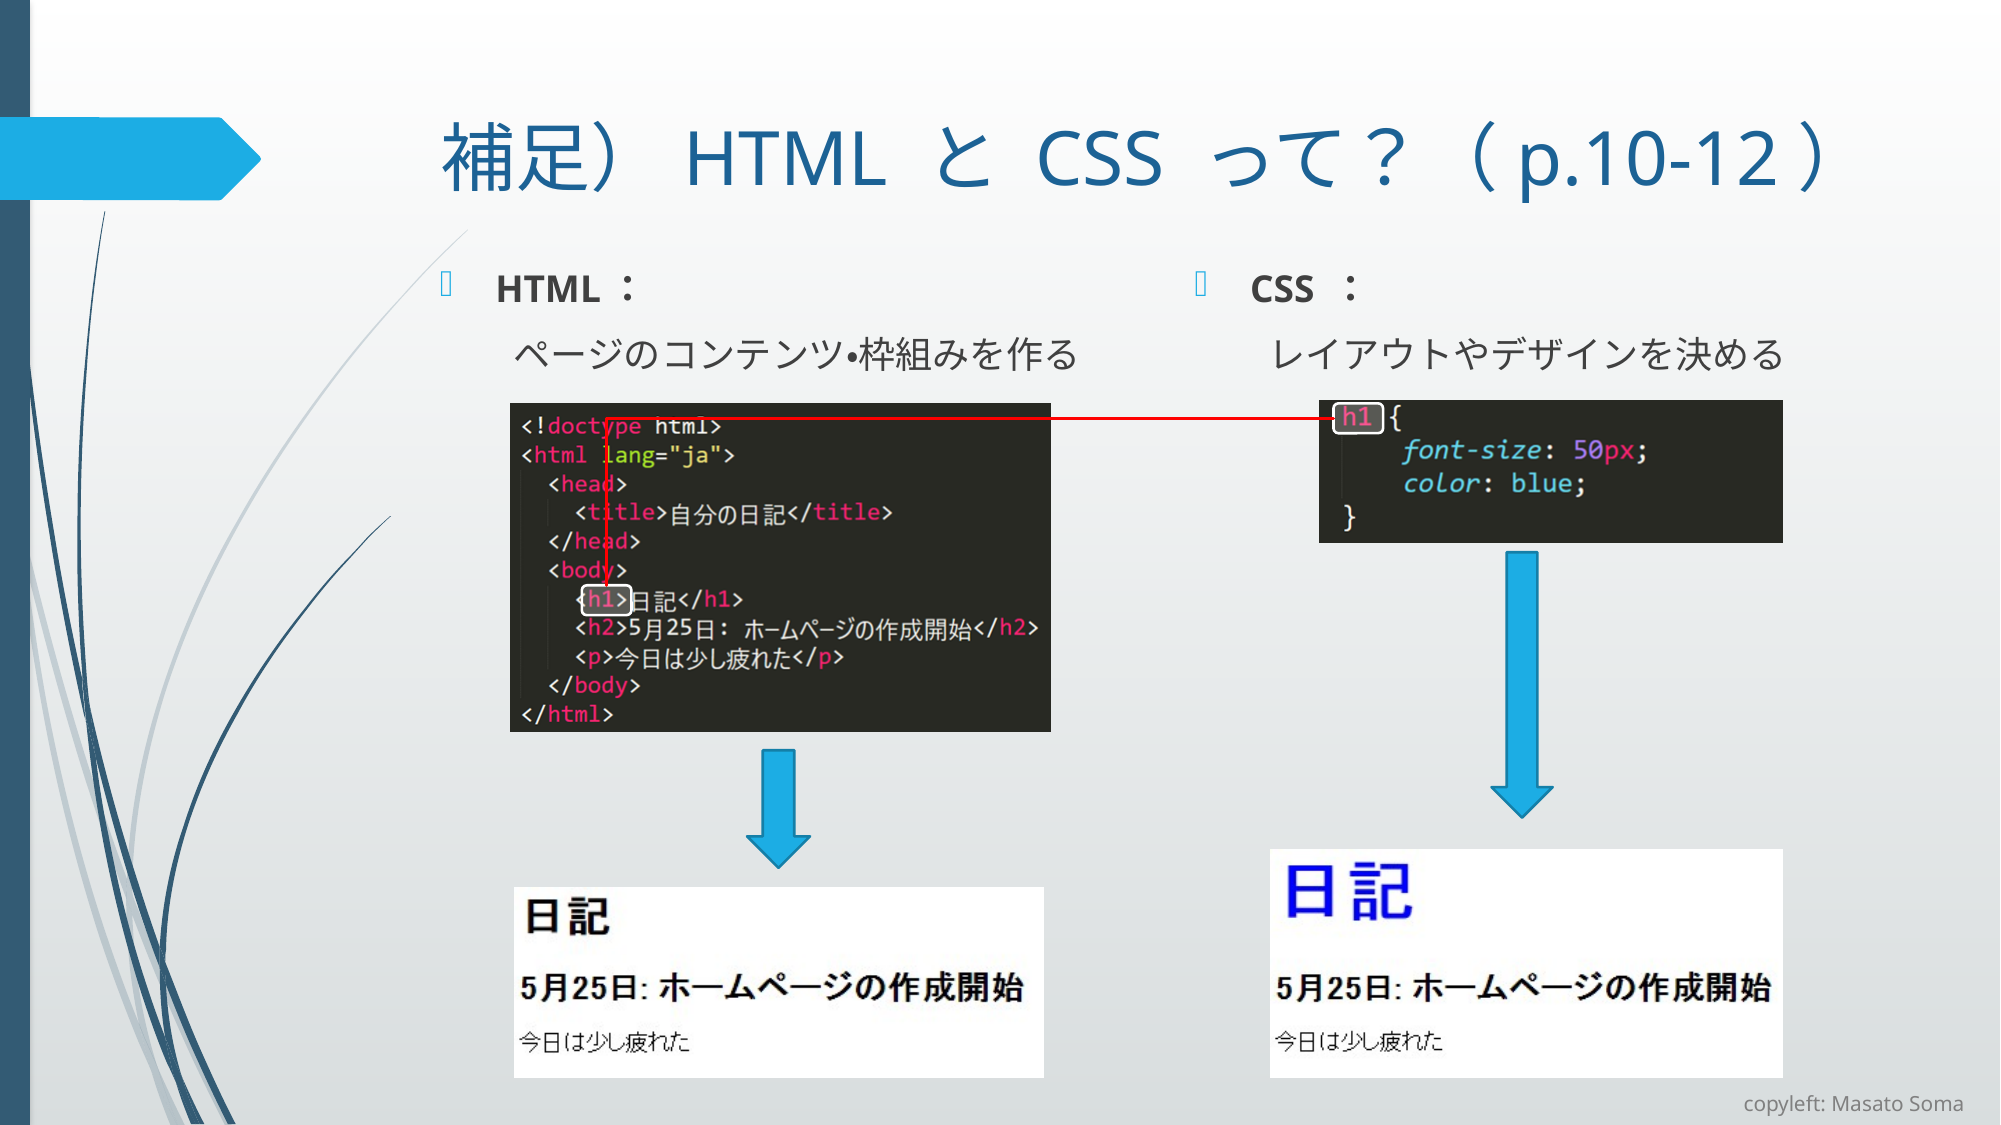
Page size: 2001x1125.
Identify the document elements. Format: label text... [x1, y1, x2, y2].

picture [1318, 400, 1783, 543]
picture [1270, 849, 1783, 1079]
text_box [606, 418, 1334, 586]
picture [510, 403, 1051, 732]
text_box [1490, 551, 1554, 819]
title 補足）HTML と CSS って？（p.10-12） [425, 102, 1888, 221]
picture [513, 887, 1044, 1079]
list CSS ： レイアウトやデザインを決める [1179, 258, 1888, 384]
list HTML： ページのコンテンツ・枠組みを作る [424, 258, 1133, 384]
text_box [745, 748, 812, 869]
